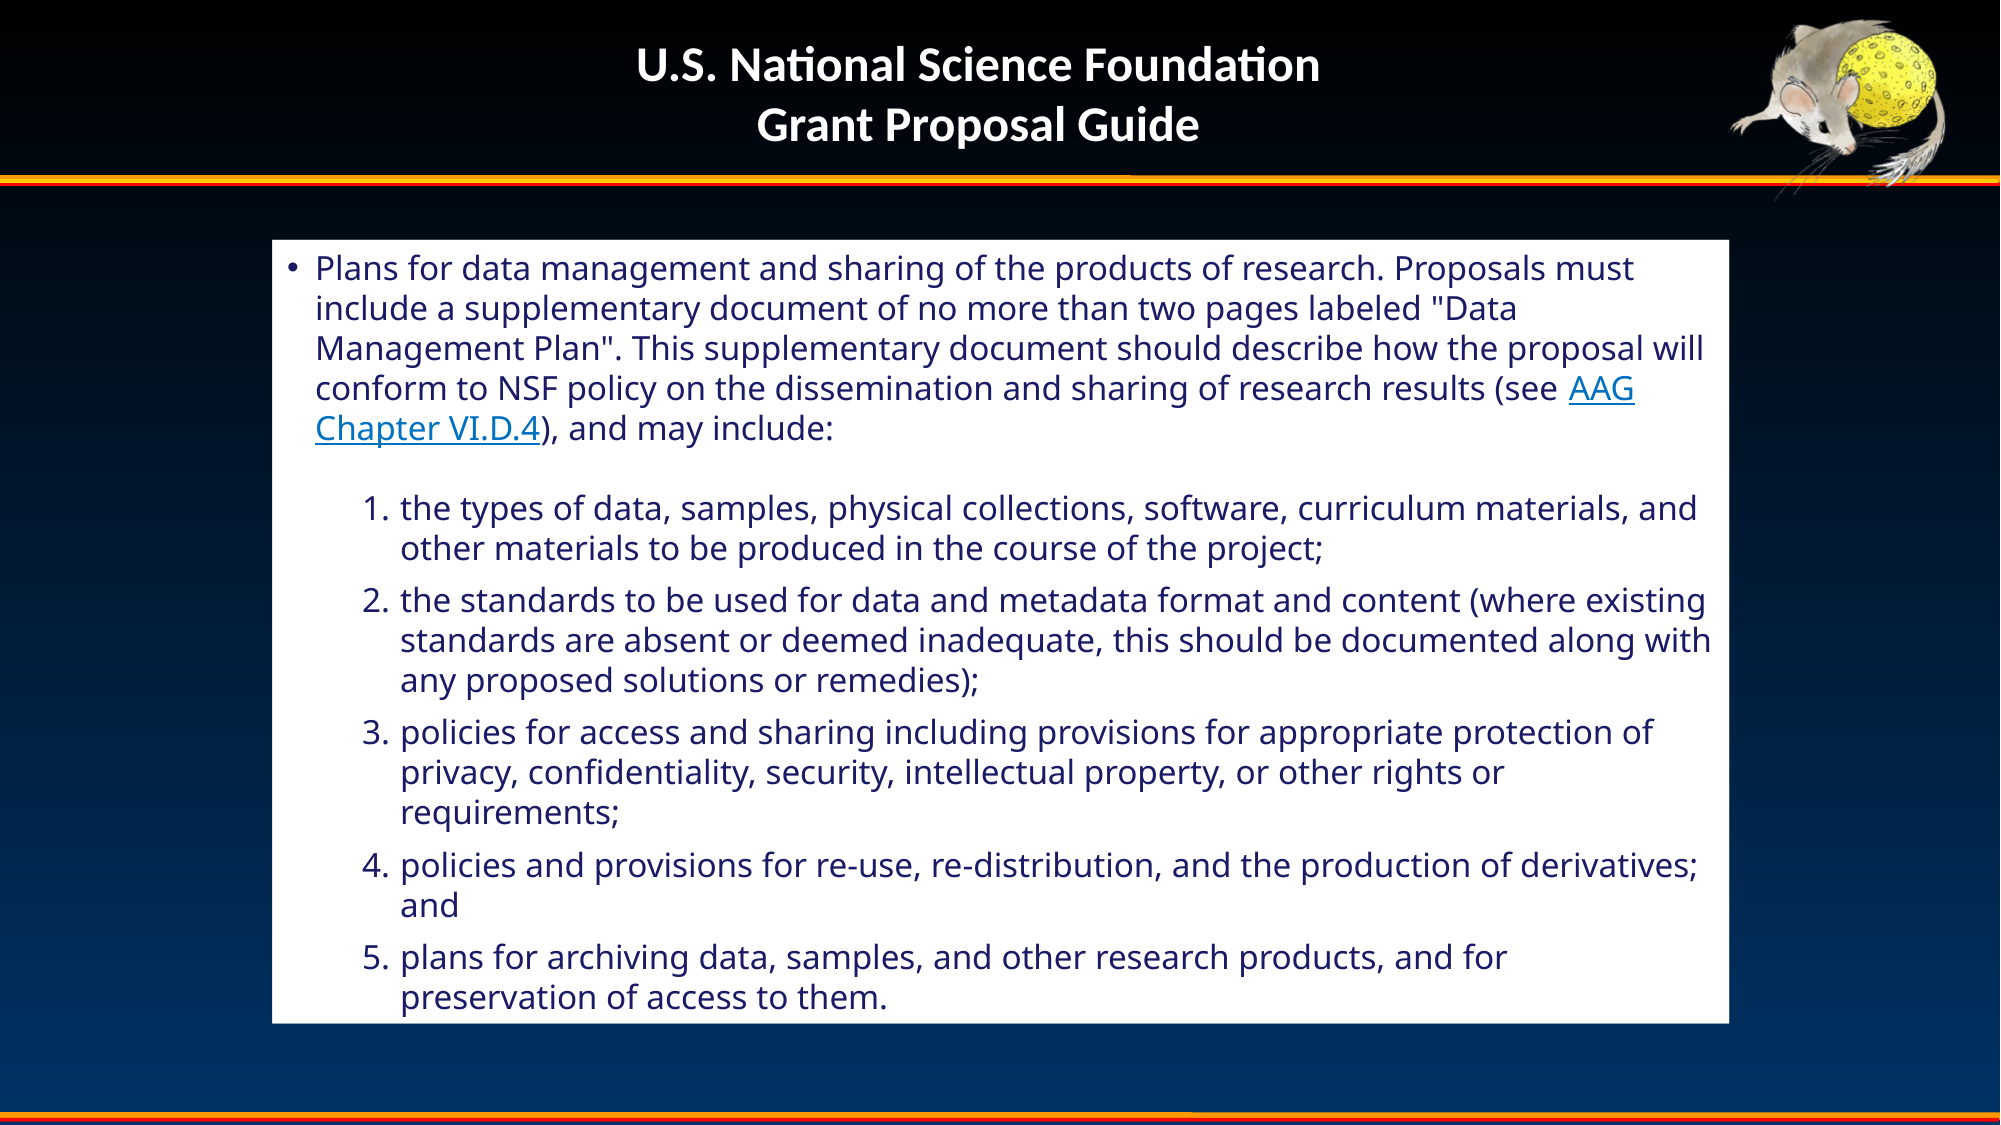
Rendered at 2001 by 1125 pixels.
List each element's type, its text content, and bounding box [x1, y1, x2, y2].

picture [1698, 0, 1999, 224]
text_box U.S. National Science Foundation Grant Proposal Guide [621, 24, 1337, 159]
text_box Plans for data management and sharing of the products of research. Proposals must include a supplementary document of no more than two pages labeled "Data Management Plan". This supplementary document should describe how the proposal will conform to NSF policy on the dissemination and sharing of research results (see AAG Chapter VI.D.4), and may include: the types of data, samples, physical collections, software, curriculum materials, and other materials to be produced in the course of the project; the standards to be used for data and metadata format and content (where existing standards are absent or deemed inadequate, this should be documented along with any proposed solutions or remedies); policies for access and sharing including provisions for appropriate protection of privacy, confidentiality, security, intellectual property, or other rights or requirements; policies and provisions for re-use, re-distribution, and the production of derivatives; and plans for archiving data, samples, and other research products, and for preservation of access to them. [272, 239, 1730, 1024]
